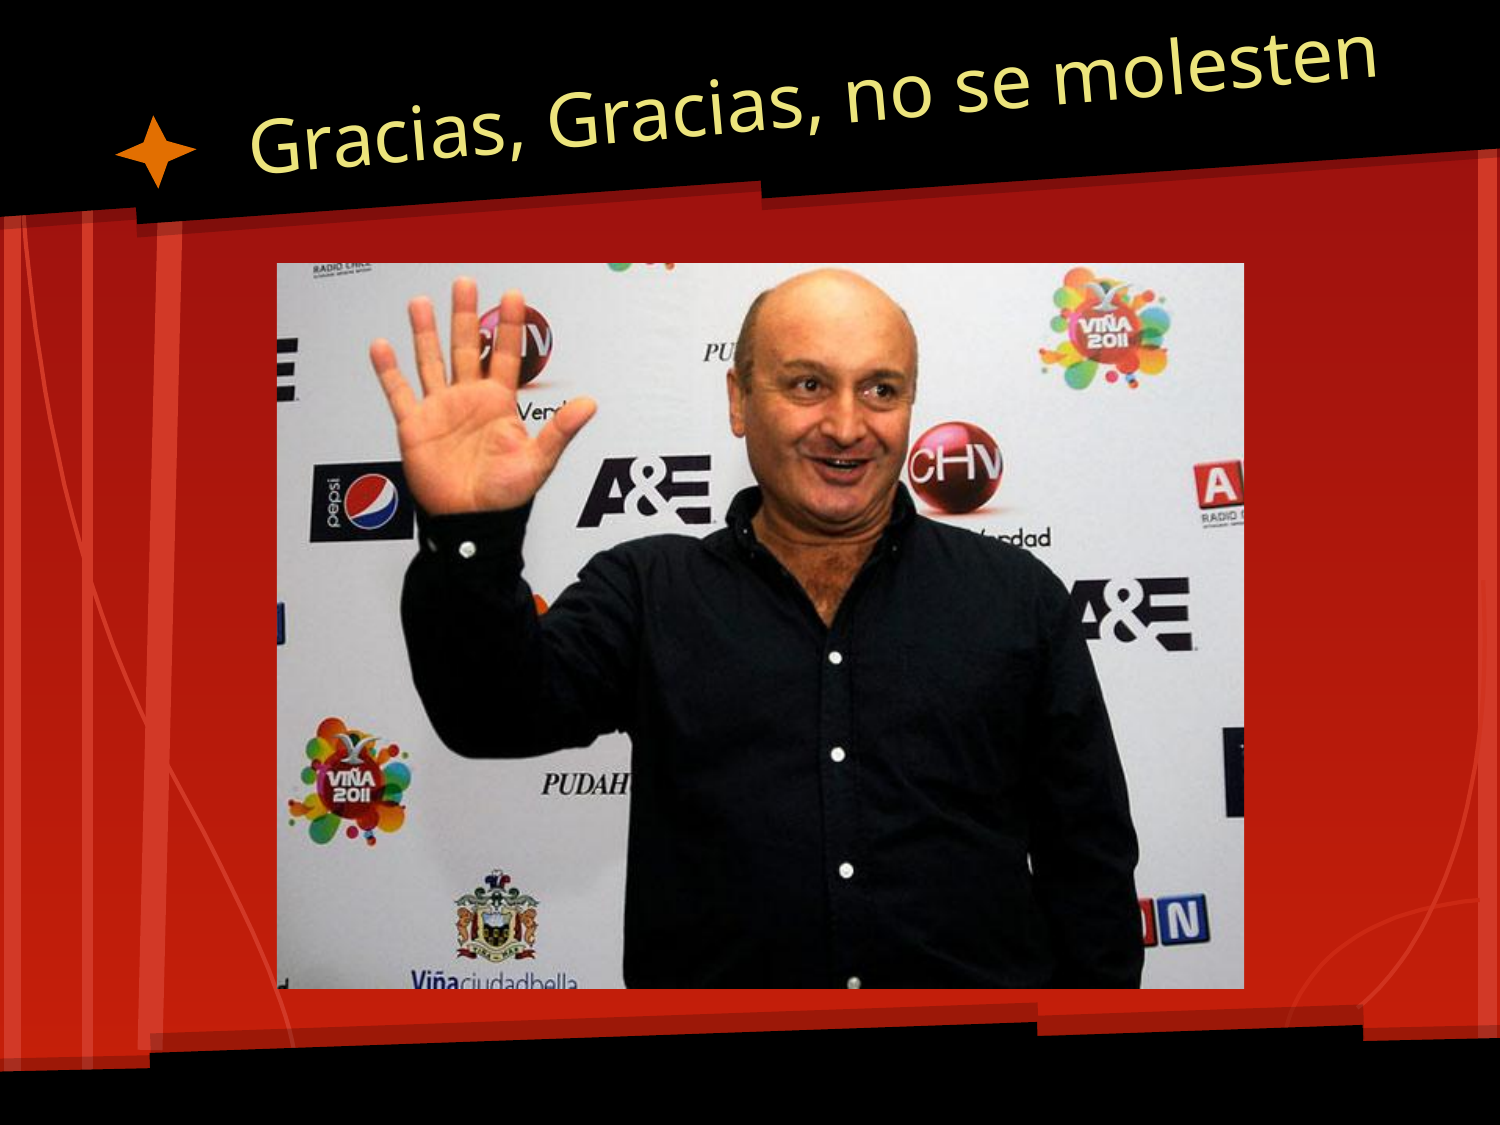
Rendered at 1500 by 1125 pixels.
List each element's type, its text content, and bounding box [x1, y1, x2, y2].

title Gracias, Gracias, no se molesten [186, 0, 1500, 259]
text_box [276, 263, 1245, 989]
